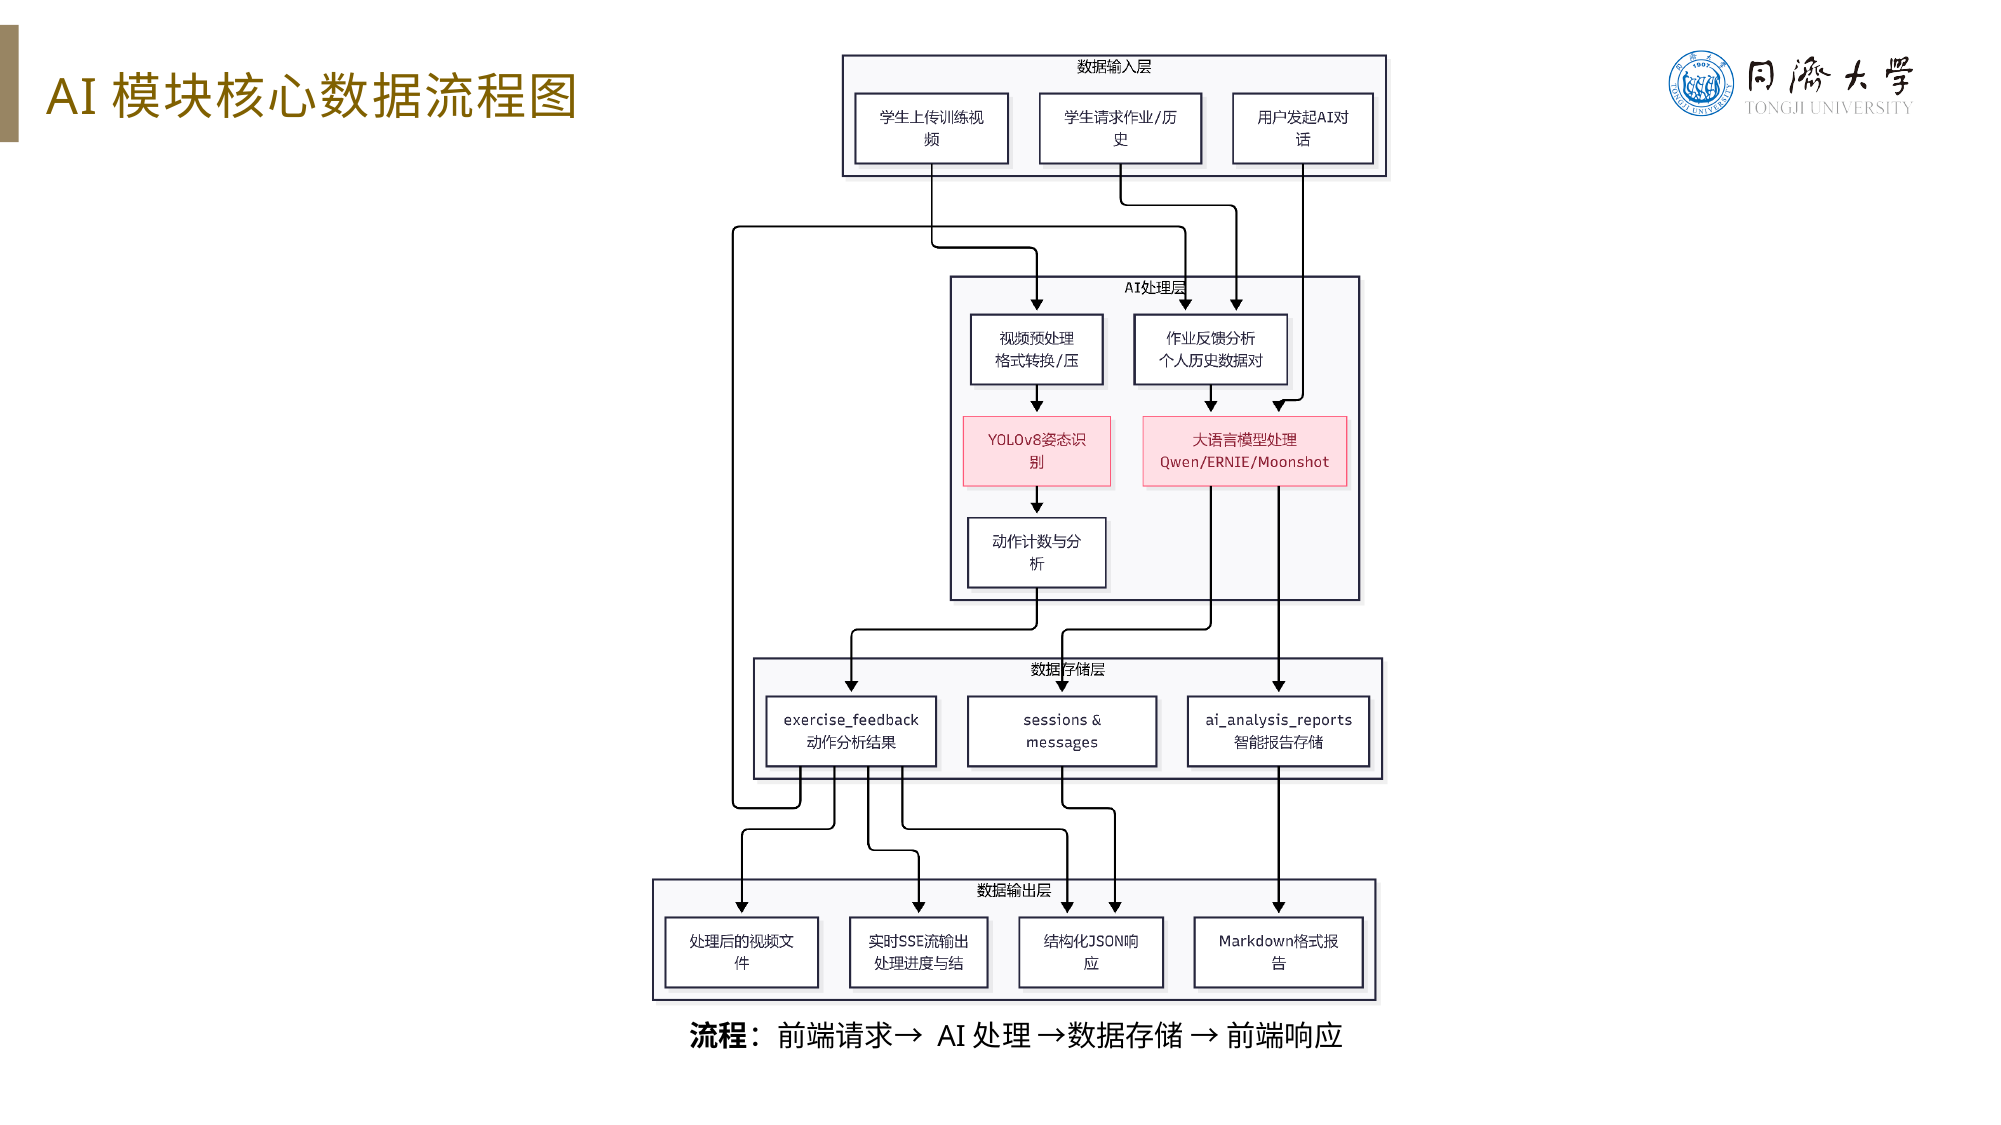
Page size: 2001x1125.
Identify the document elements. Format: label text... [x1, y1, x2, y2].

text_box 流程：前端请求→ AI处理 →数据存储 → 前端响应 [674, 1009, 1363, 1060]
picture [1652, 12, 1930, 154]
text_box AI模块核心数据流程图 [31, 44, 653, 132]
picture [644, 46, 1394, 1009]
text_box [0, 24, 20, 143]
